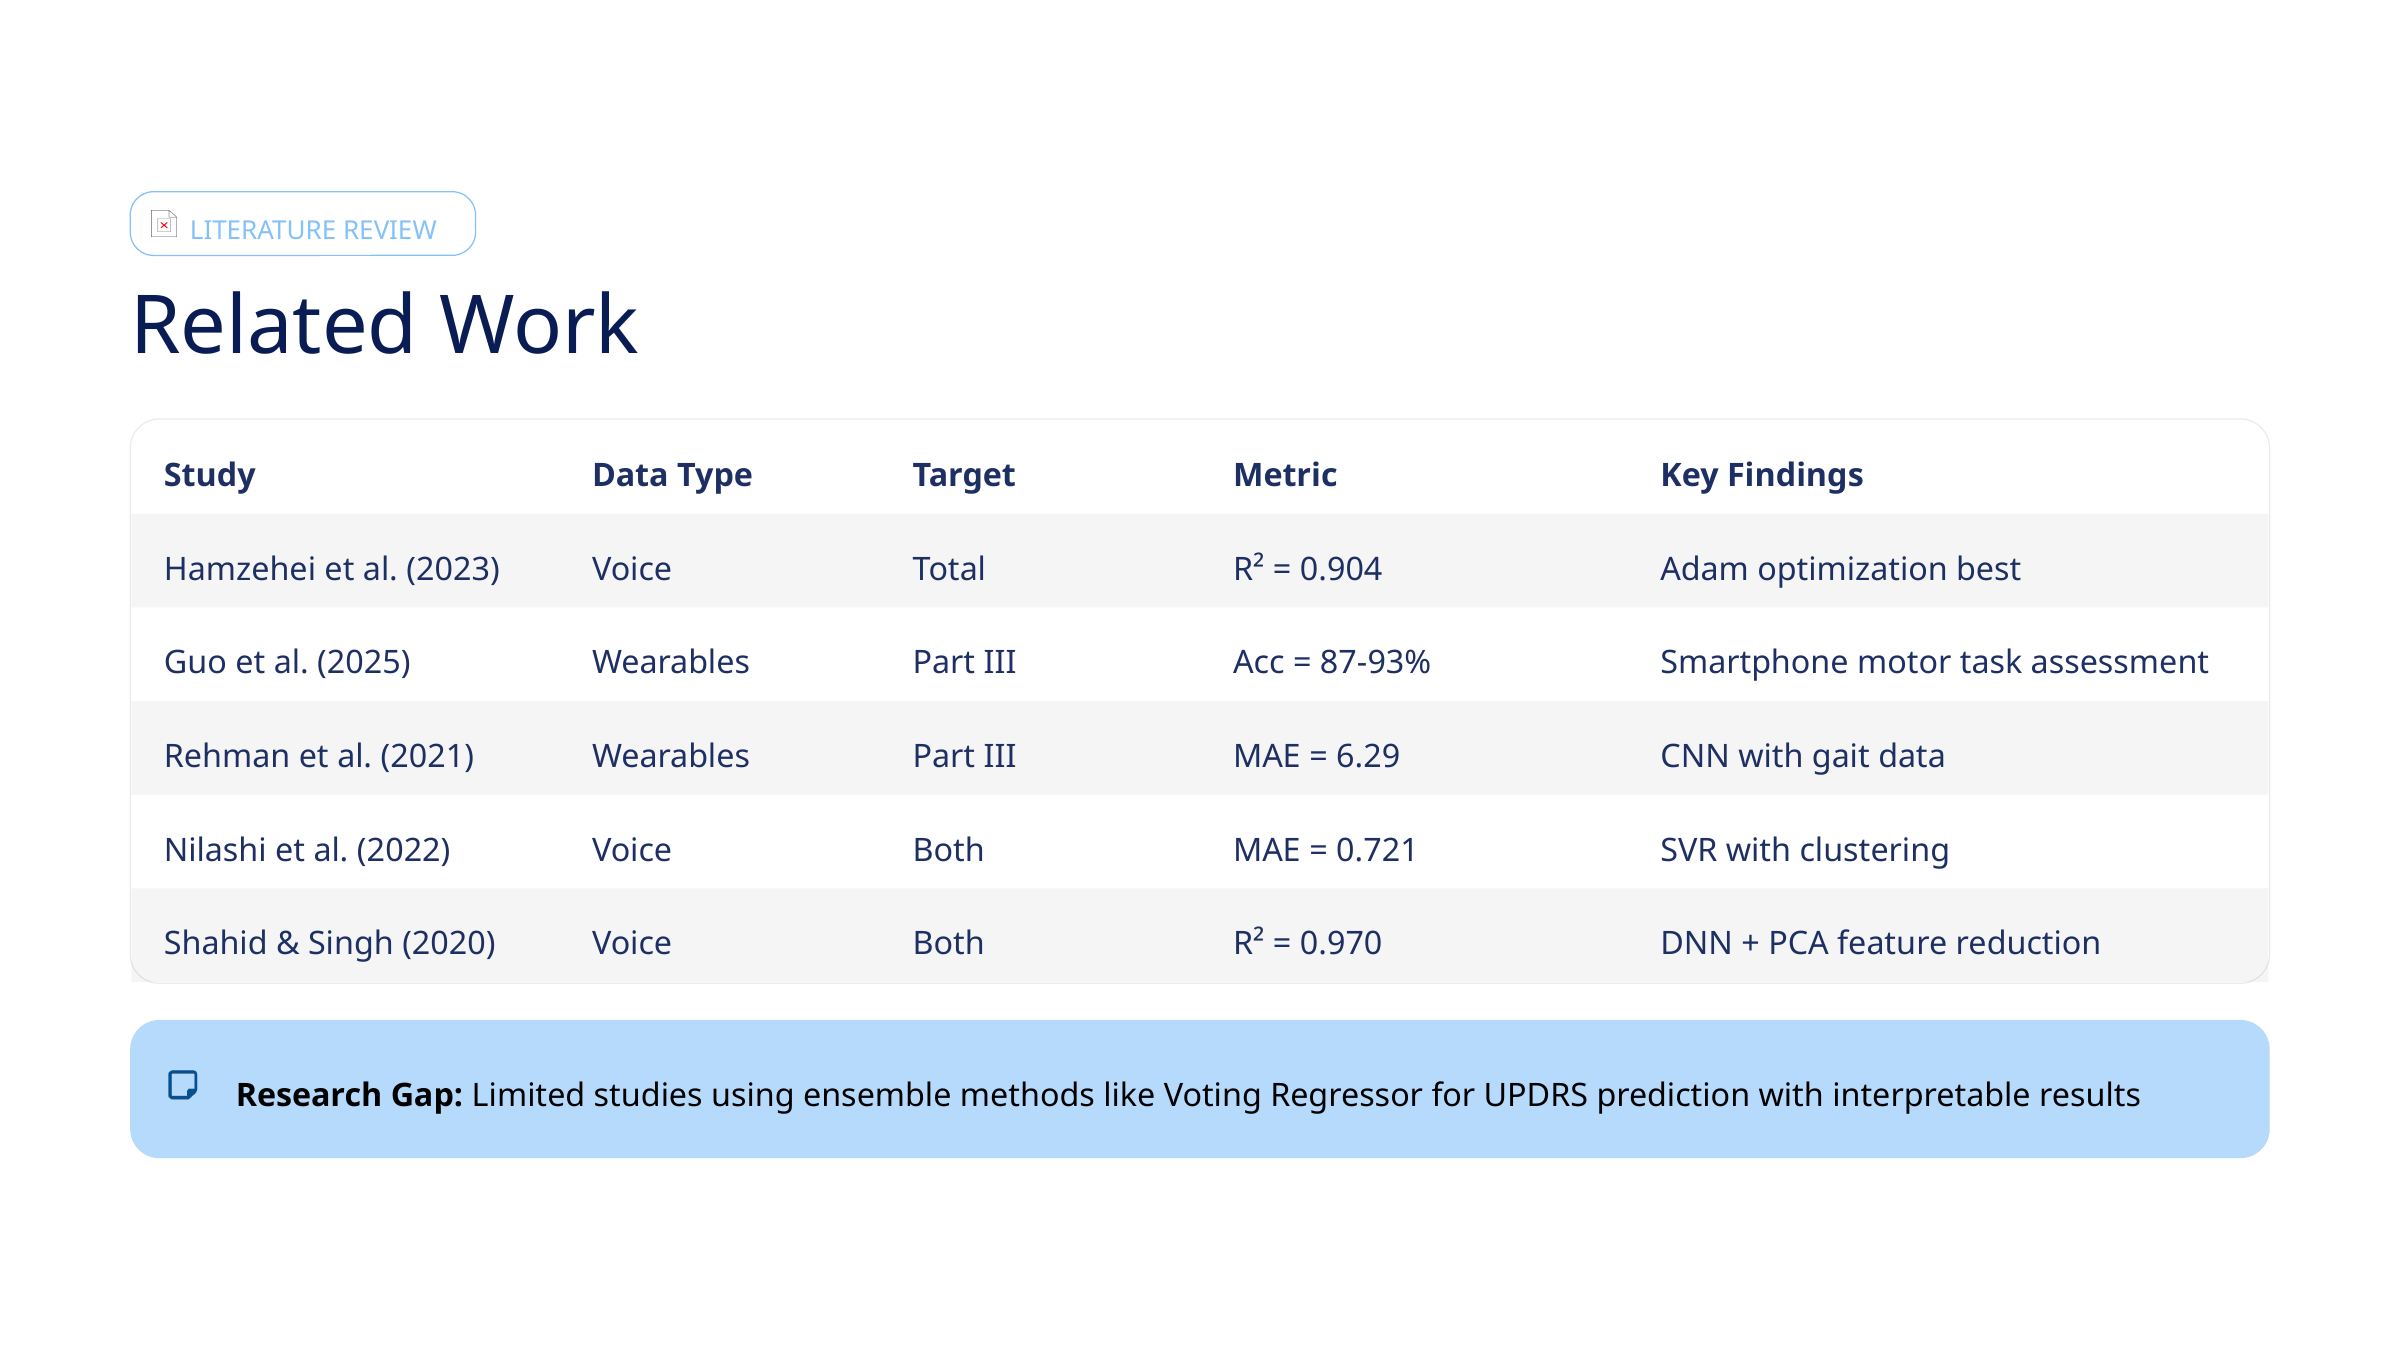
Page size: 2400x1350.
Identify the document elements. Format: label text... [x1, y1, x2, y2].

text_box Metric [1233, 440, 1595, 493]
text_box Part III [912, 721, 1167, 774]
text_box Part III [912, 628, 1167, 681]
text_box LITERATURE REVIEW [189, 202, 455, 245]
text_box Wearables [592, 721, 847, 774]
text_box R² = 0.904 [1233, 534, 1595, 587]
text_box CNN with gait data [1660, 721, 2236, 774]
text_box Data Type [592, 440, 847, 493]
text_box [131, 794, 2269, 888]
text_box Key Findings [1660, 440, 2236, 493]
text_box R² = 0.970 [1233, 909, 1595, 962]
text_box Acc = 87-93% [1233, 628, 1595, 681]
text_box MAE = 6.29 [1233, 721, 1595, 774]
text_box [131, 701, 2269, 794]
text_box Target [912, 440, 1167, 493]
picture [162, 1068, 204, 1101]
text_box Voice [592, 815, 847, 868]
text_box SVR with clustering [1660, 815, 2236, 868]
picture [150, 210, 178, 237]
text_box [131, 888, 2269, 983]
text_box Rehman et al. (2021) [164, 721, 526, 774]
text_box Smartphone motor task assessment [1660, 628, 2236, 681]
text_box Both [912, 815, 1167, 868]
text_box Shahid & Singh (2020) [164, 909, 526, 962]
text_box Both [912, 909, 1167, 962]
text_box [131, 513, 2269, 607]
text_box Voice [592, 909, 847, 962]
text_box DNN + PCA feature reduction [1660, 909, 2236, 962]
text_box Study [164, 440, 526, 493]
text_box Hamzehei et al. (2023) [164, 534, 526, 587]
text_box Adam optimization best [1660, 534, 2236, 587]
text_box Wearables [592, 628, 847, 681]
text_box Research Gap: Limited studies using ensemble methods like Voting Regressor for UPDRS prediction with interpretable results [235, 1060, 2238, 1113]
text_box Total [912, 534, 1167, 587]
text_box Nilashi et al. (2022) [164, 815, 526, 868]
text_box [131, 420, 2269, 513]
text_box [130, 191, 476, 256]
text_box Related Work [130, 268, 945, 370]
text_box [130, 1019, 2270, 1159]
text_box Voice [592, 534, 847, 587]
text_box Guo et al. (2025) [164, 628, 526, 681]
text_box [131, 607, 2269, 701]
text_box MAE = 0.721 [1233, 815, 1595, 868]
